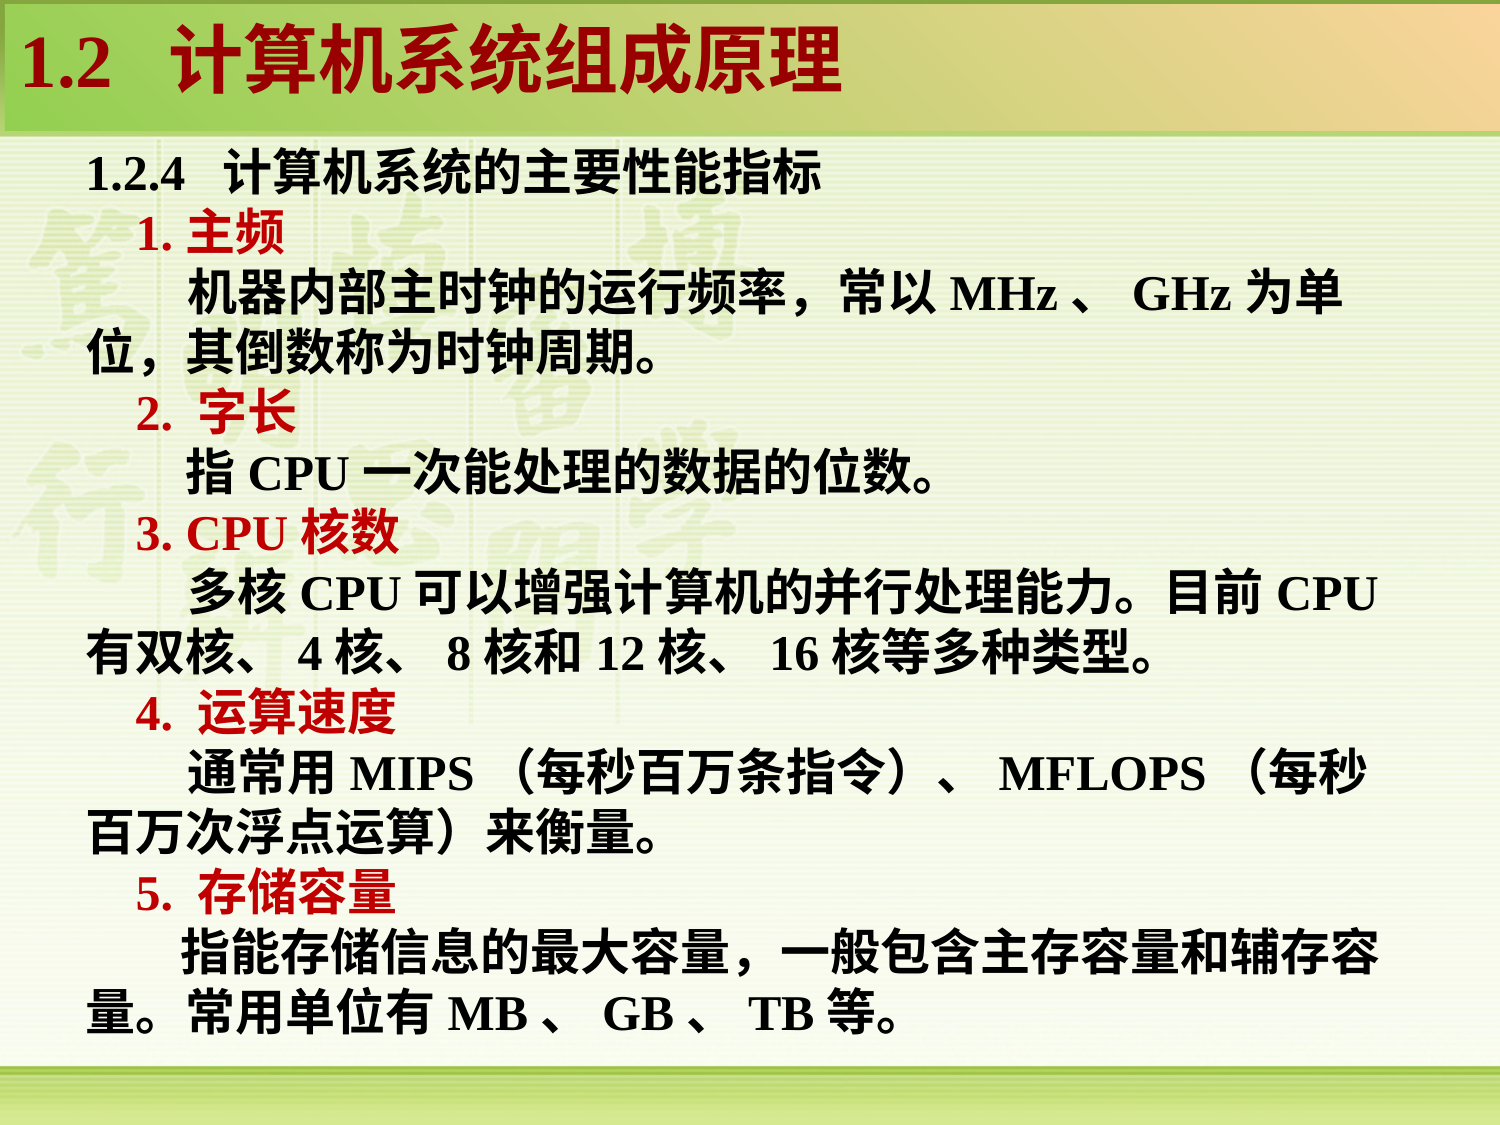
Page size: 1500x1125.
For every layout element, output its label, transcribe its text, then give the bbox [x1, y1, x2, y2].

picture [0, 0, 1500, 1125]
slide_number [1074, 1025, 1388, 1100]
text_box 1.2 计算机系统组成原理 [4, 4, 1500, 131]
text_box 1.2.4 计算机系统的主要性能指标 1.主频 机器内部主时钟的运行频率，常以MHz、GHz为单位，其倒数称为时钟周期。 2. 字长 指CPU一次能处理的数据的位数。 3. CPU核数 多核CPU可以增强计算机的并行处理能力。目前CPU有双核、4核、8核和12核、16核等多种类型。 4. 运算速度 通常用MIPS（每秒百万条指令）、MFLOPS（每秒百万次浮点运算）来衡量。 5. 存储容量 指能存储信息的最大容量，一般包含主存容量和辅存容量。常用单位有MB、GB、TB等。 [70, 133, 1418, 1048]
slide_number [112, 1025, 425, 1100]
